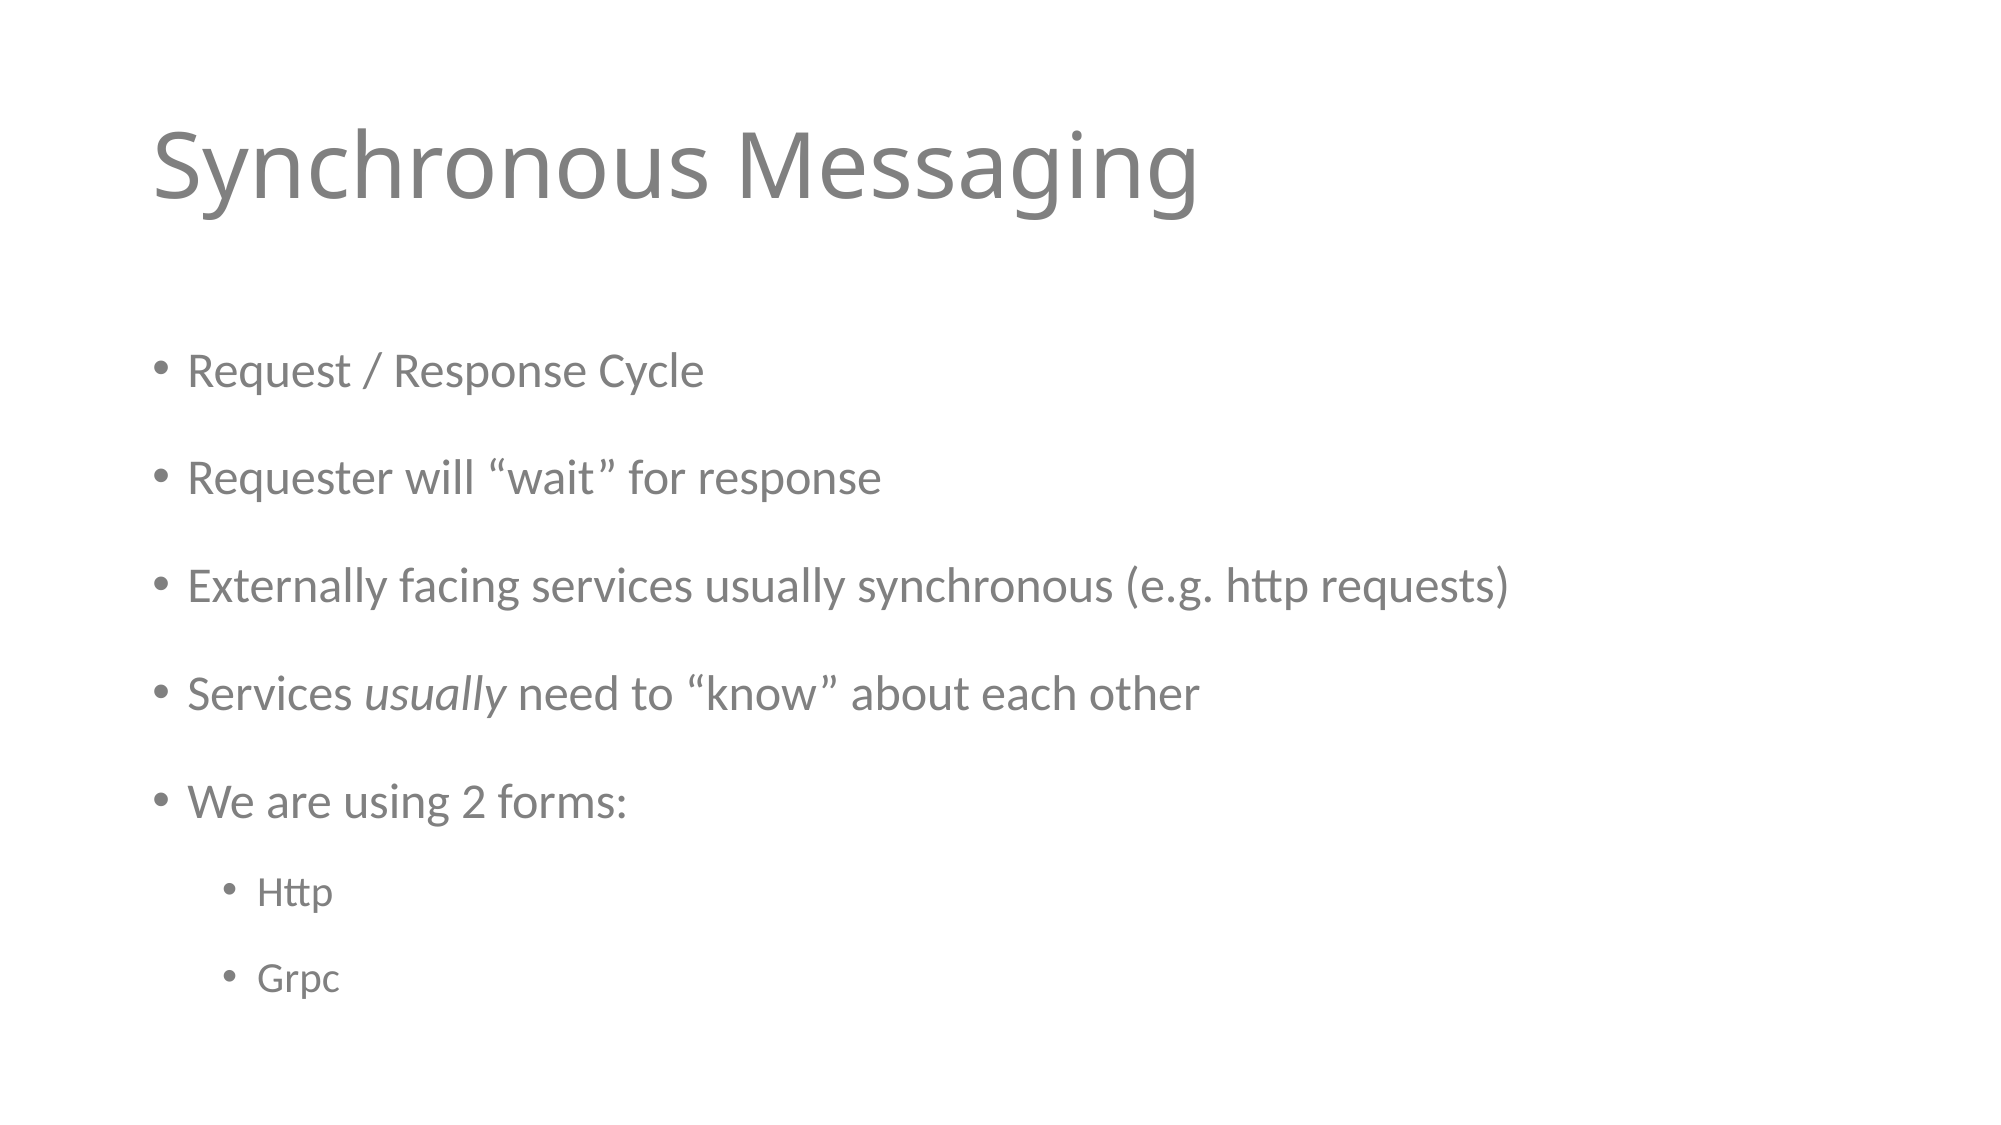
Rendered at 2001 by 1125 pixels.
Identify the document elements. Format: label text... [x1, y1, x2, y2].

title Synchronous Messaging [137, 59, 1863, 278]
list Request / Response Cycle Requester will “wait” for response Externally facing services usually synchronous (e.g. http requests) Services usually need to “know” about each other We are using 2 forms: Http Grpc [137, 299, 1863, 1014]
